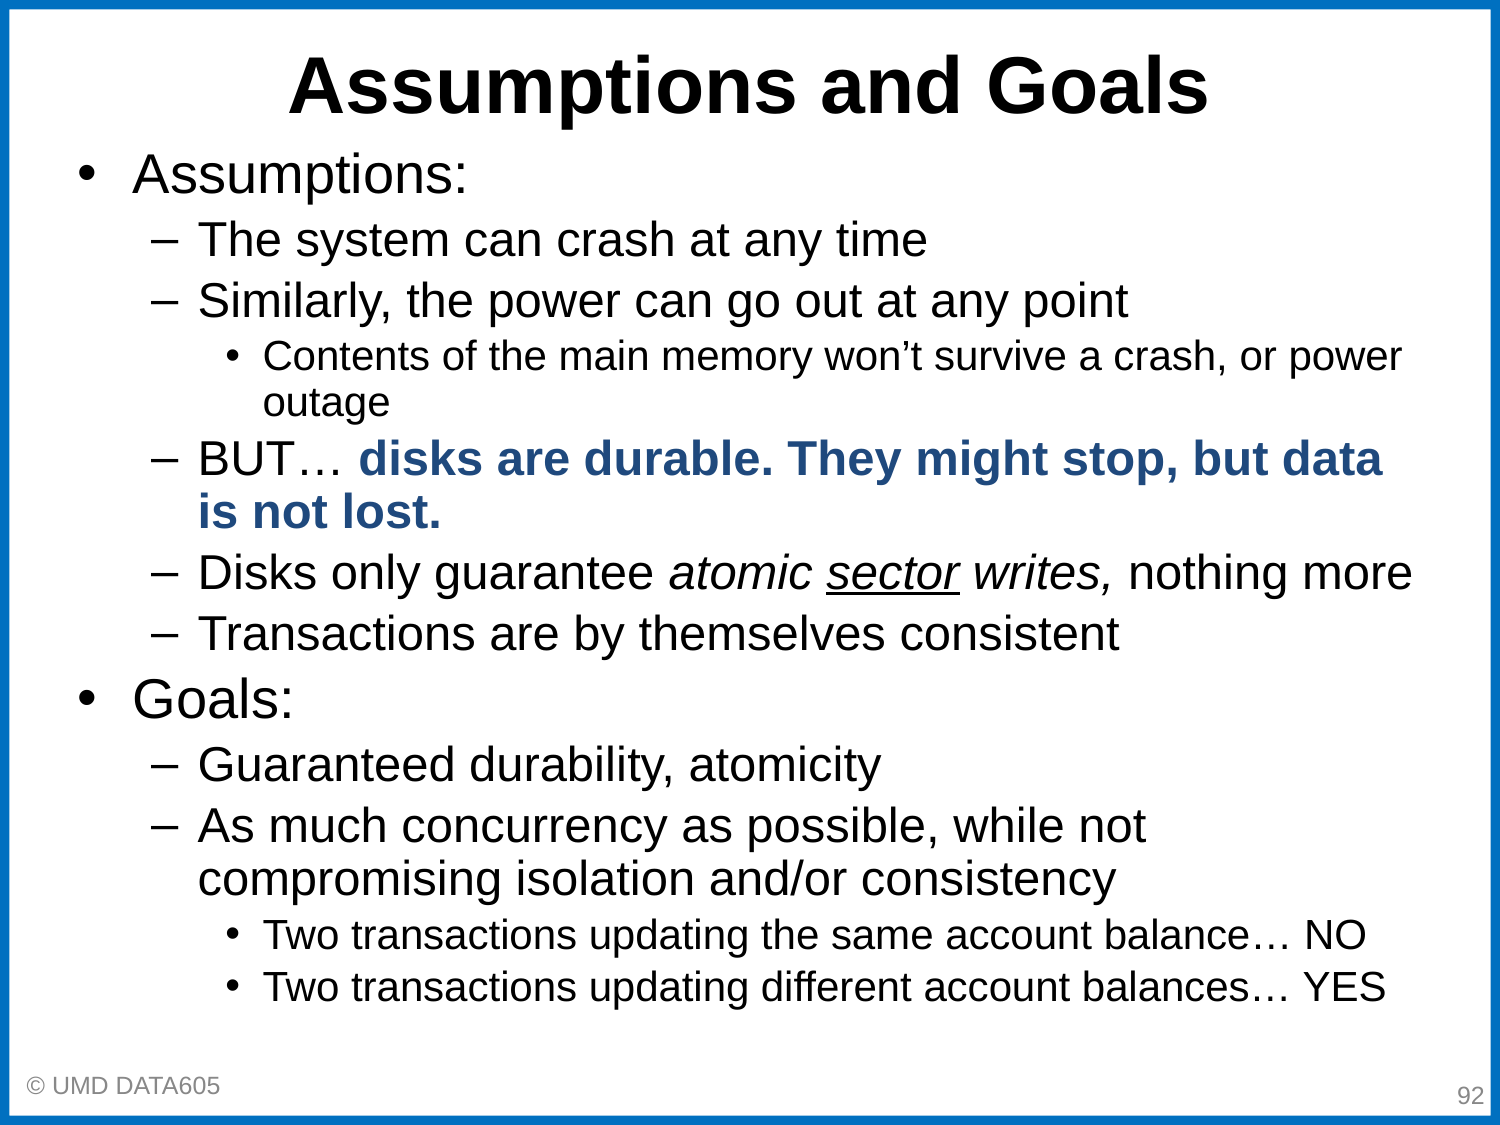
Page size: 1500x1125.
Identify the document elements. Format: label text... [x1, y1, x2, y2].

list Assumptions: The system can crash at any time Similarly, the power can go out at any point Contents of the main memory won’t survive a crash, or power outage BUT… disks are durable. They might stop, but data is not lost. Disks only guarantee atomic sector writes, nothing more Transactions are by themselves consistent Goals: Guaranteed durability, atomicity As much concurrency as possible, while not compromising isolation and/or consistency Two transactions updating the same account balance… NO Two transactions updating different account balances… YES [62, 137, 1438, 1046]
slide_number ‹#› [1149, 1065, 1500, 1125]
title Assumptions and Goals [24, 24, 1475, 138]
